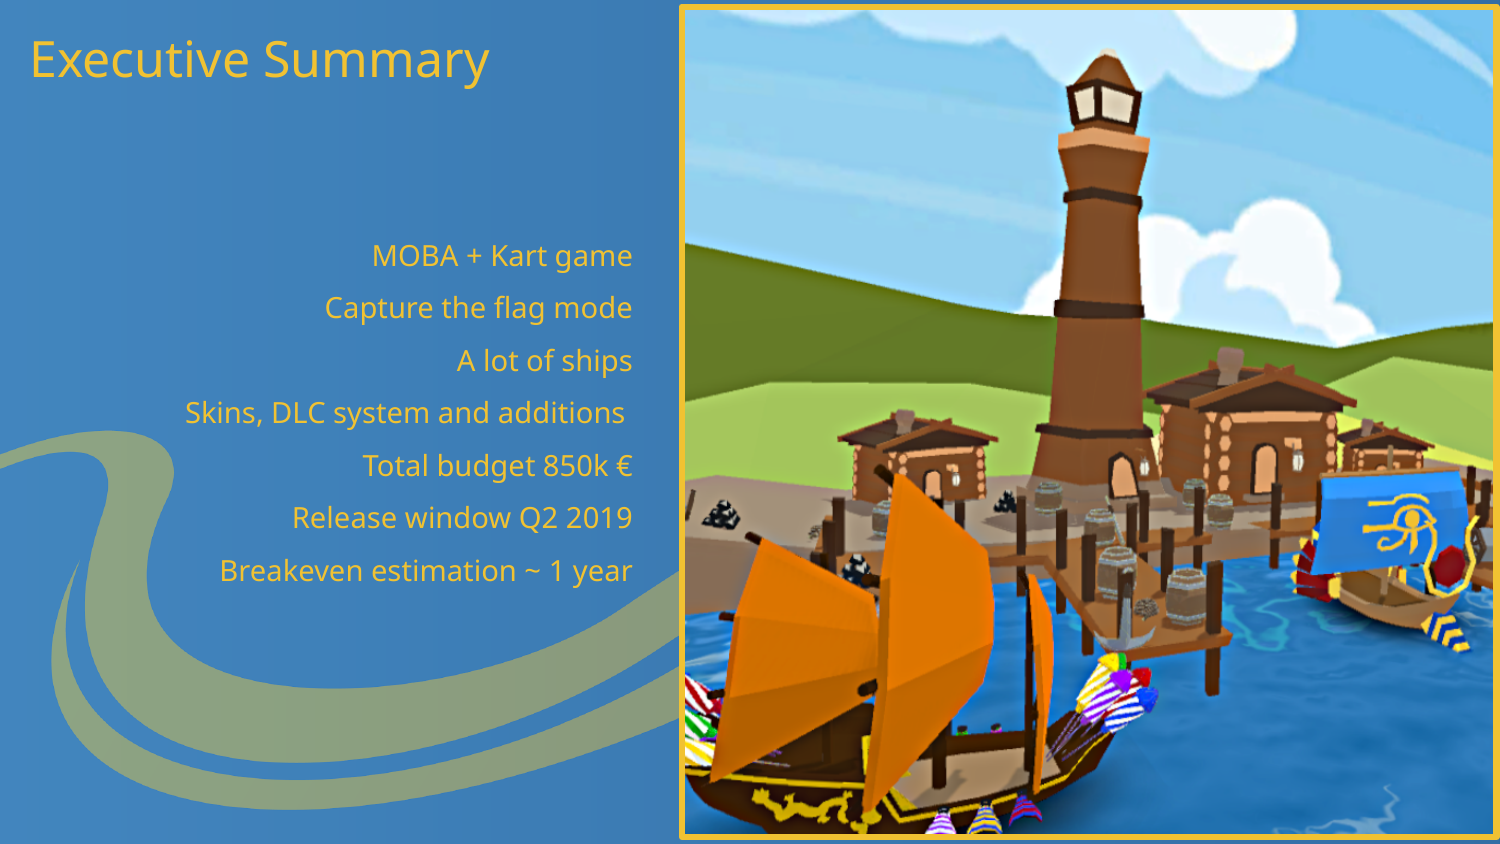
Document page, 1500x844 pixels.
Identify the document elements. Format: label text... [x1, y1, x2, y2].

picture [0, 0, 1500, 844]
text_box Executive Summary [14, 12, 679, 118]
picture [684, 9, 1494, 835]
text_box MOBA + Kart game Capture the flag mode A lot of ships Skins, DLC system and additions Total budget 850k € Release window Q2 2019 Breakeven estimation ~ 1 year [142, 231, 649, 576]
